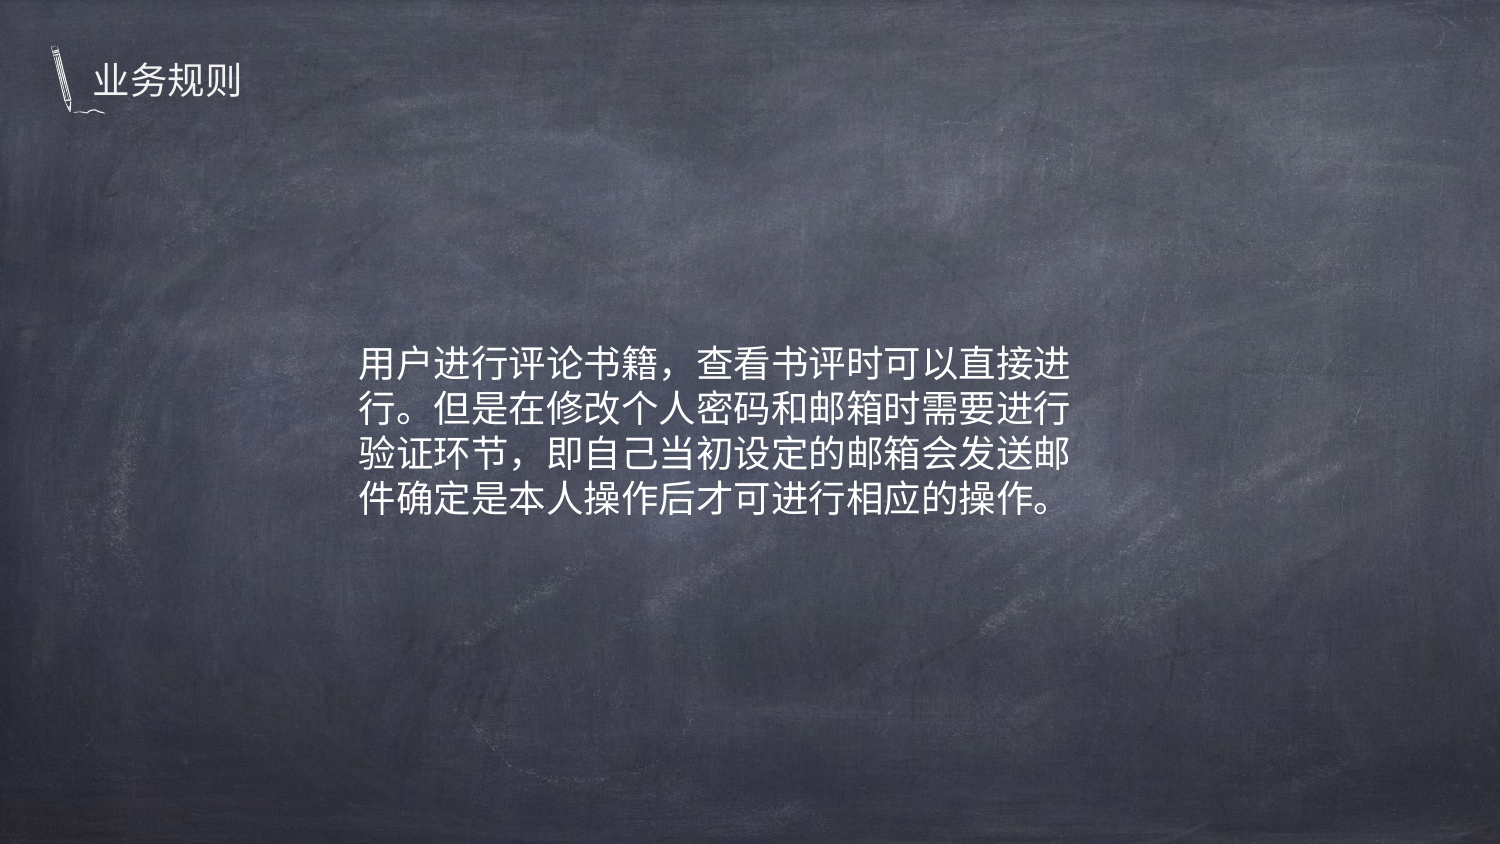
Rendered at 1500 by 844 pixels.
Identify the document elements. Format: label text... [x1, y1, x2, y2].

picture [0, 0, 1500, 844]
text_box 用户进行评论书籍，查看书评时可以直接进行。但是在修改个人密码和邮箱时需要进行验证环节，即自己当初设定的邮箱会发送邮件确定是本人操作后才可进行相应的操作。 [343, 333, 1094, 528]
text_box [50, 45, 284, 114]
